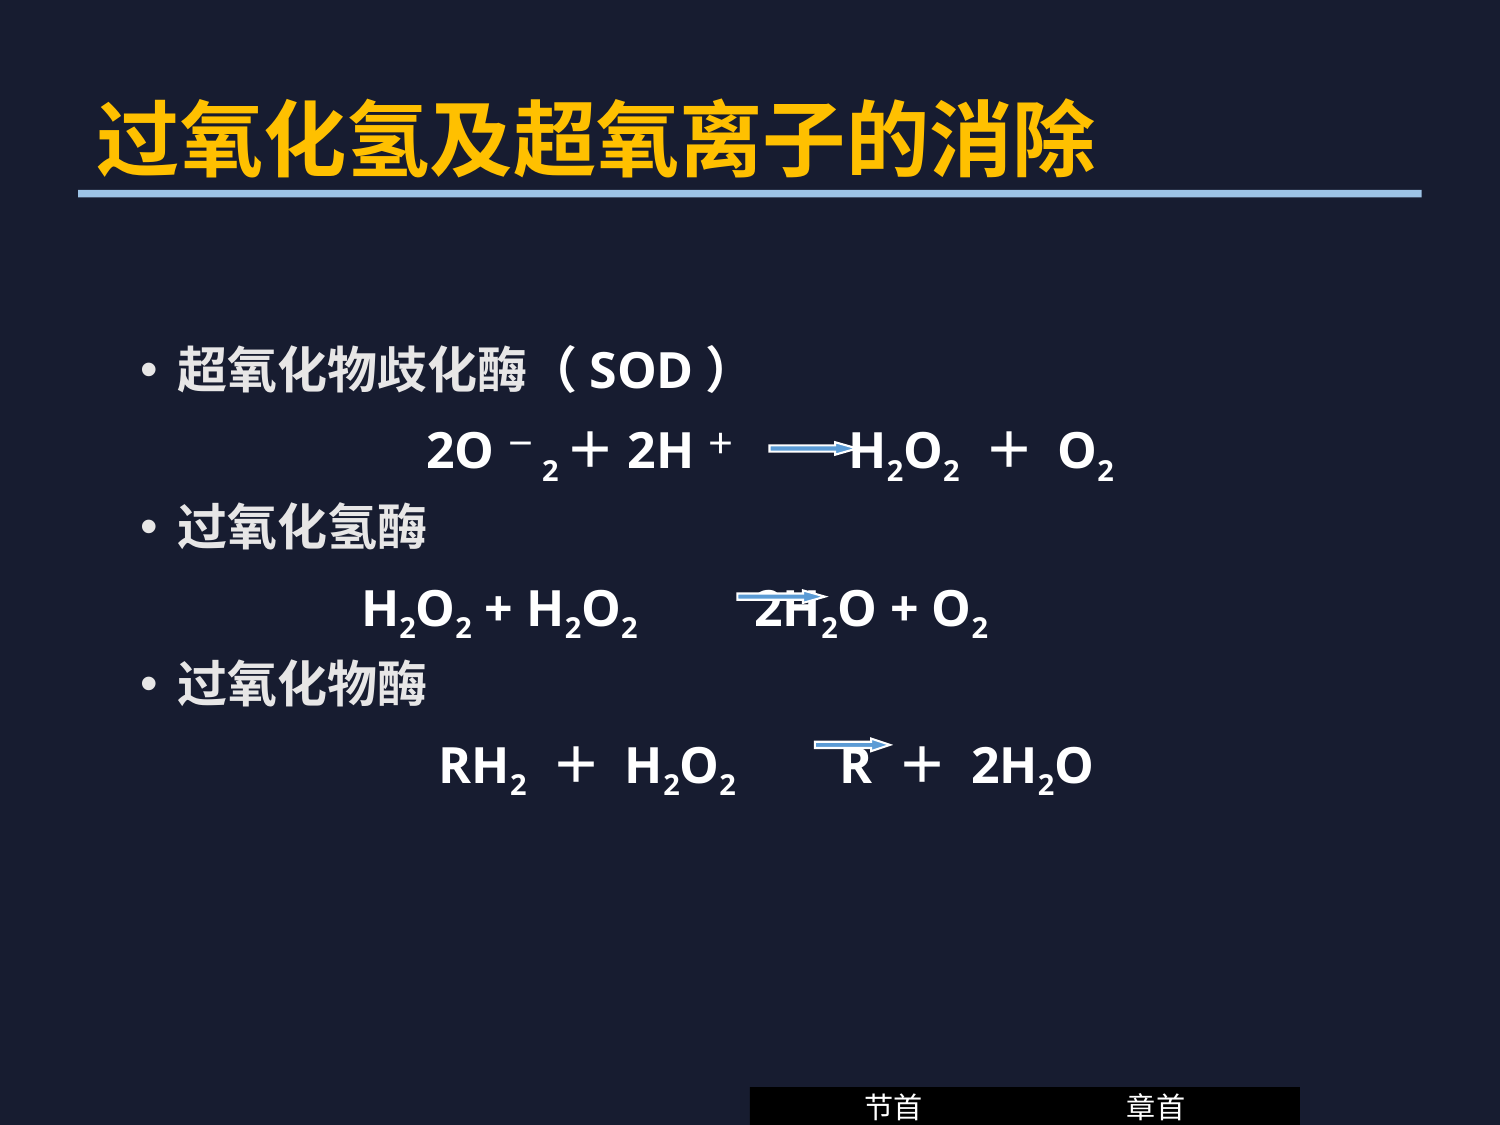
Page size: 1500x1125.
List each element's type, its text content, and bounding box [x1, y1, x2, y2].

list 超氧化物歧化酶（SOD） 2O－2＋2H＋ H2O2 ＋ O2 过氧化氢酶 H2O2 + H2O2 2H2O + O2 过氧化物酶 RH2 ＋ H2O2 R ＋ 2H2O [125, 337, 1400, 1013]
text_box [737, 590, 825, 603]
text_box 章首 [1012, 1087, 1300, 1125]
text_box 节首 [749, 1087, 1012, 1125]
text_box [769, 442, 858, 455]
text_box [814, 738, 890, 752]
text_box 过氧化氢及超氧离子的消除 [82, 79, 1457, 195]
